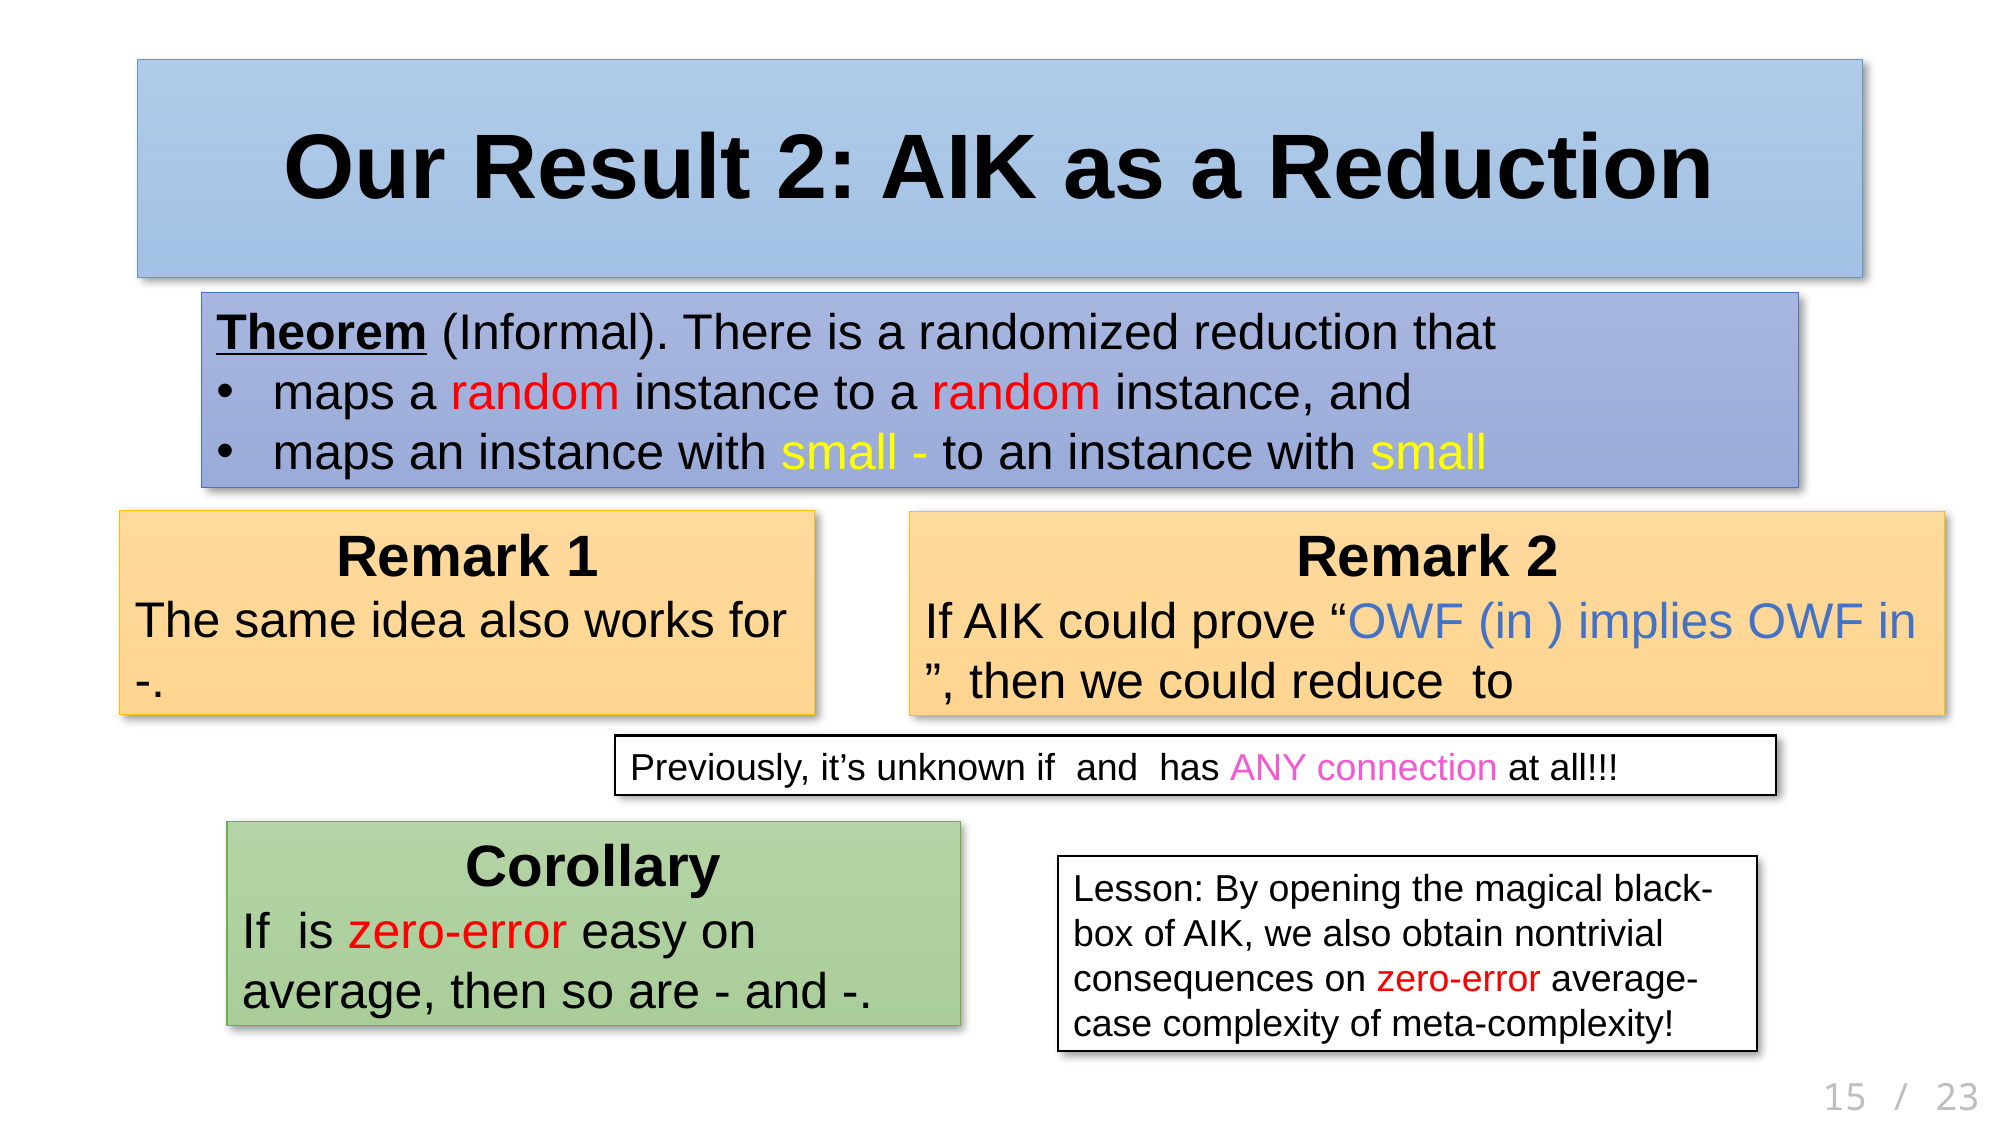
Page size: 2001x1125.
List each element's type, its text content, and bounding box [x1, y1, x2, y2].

text_box 15 / 23 [1807, 1065, 2000, 1125]
text_box Lesson: By opening the magical black-box of AIK, we also obtain nontrivial consequences on zero-error average-case complexity of meta-complexity! [1057, 855, 1758, 1052]
title Our Result 2: AIK as a Reduction [137, 59, 1863, 278]
